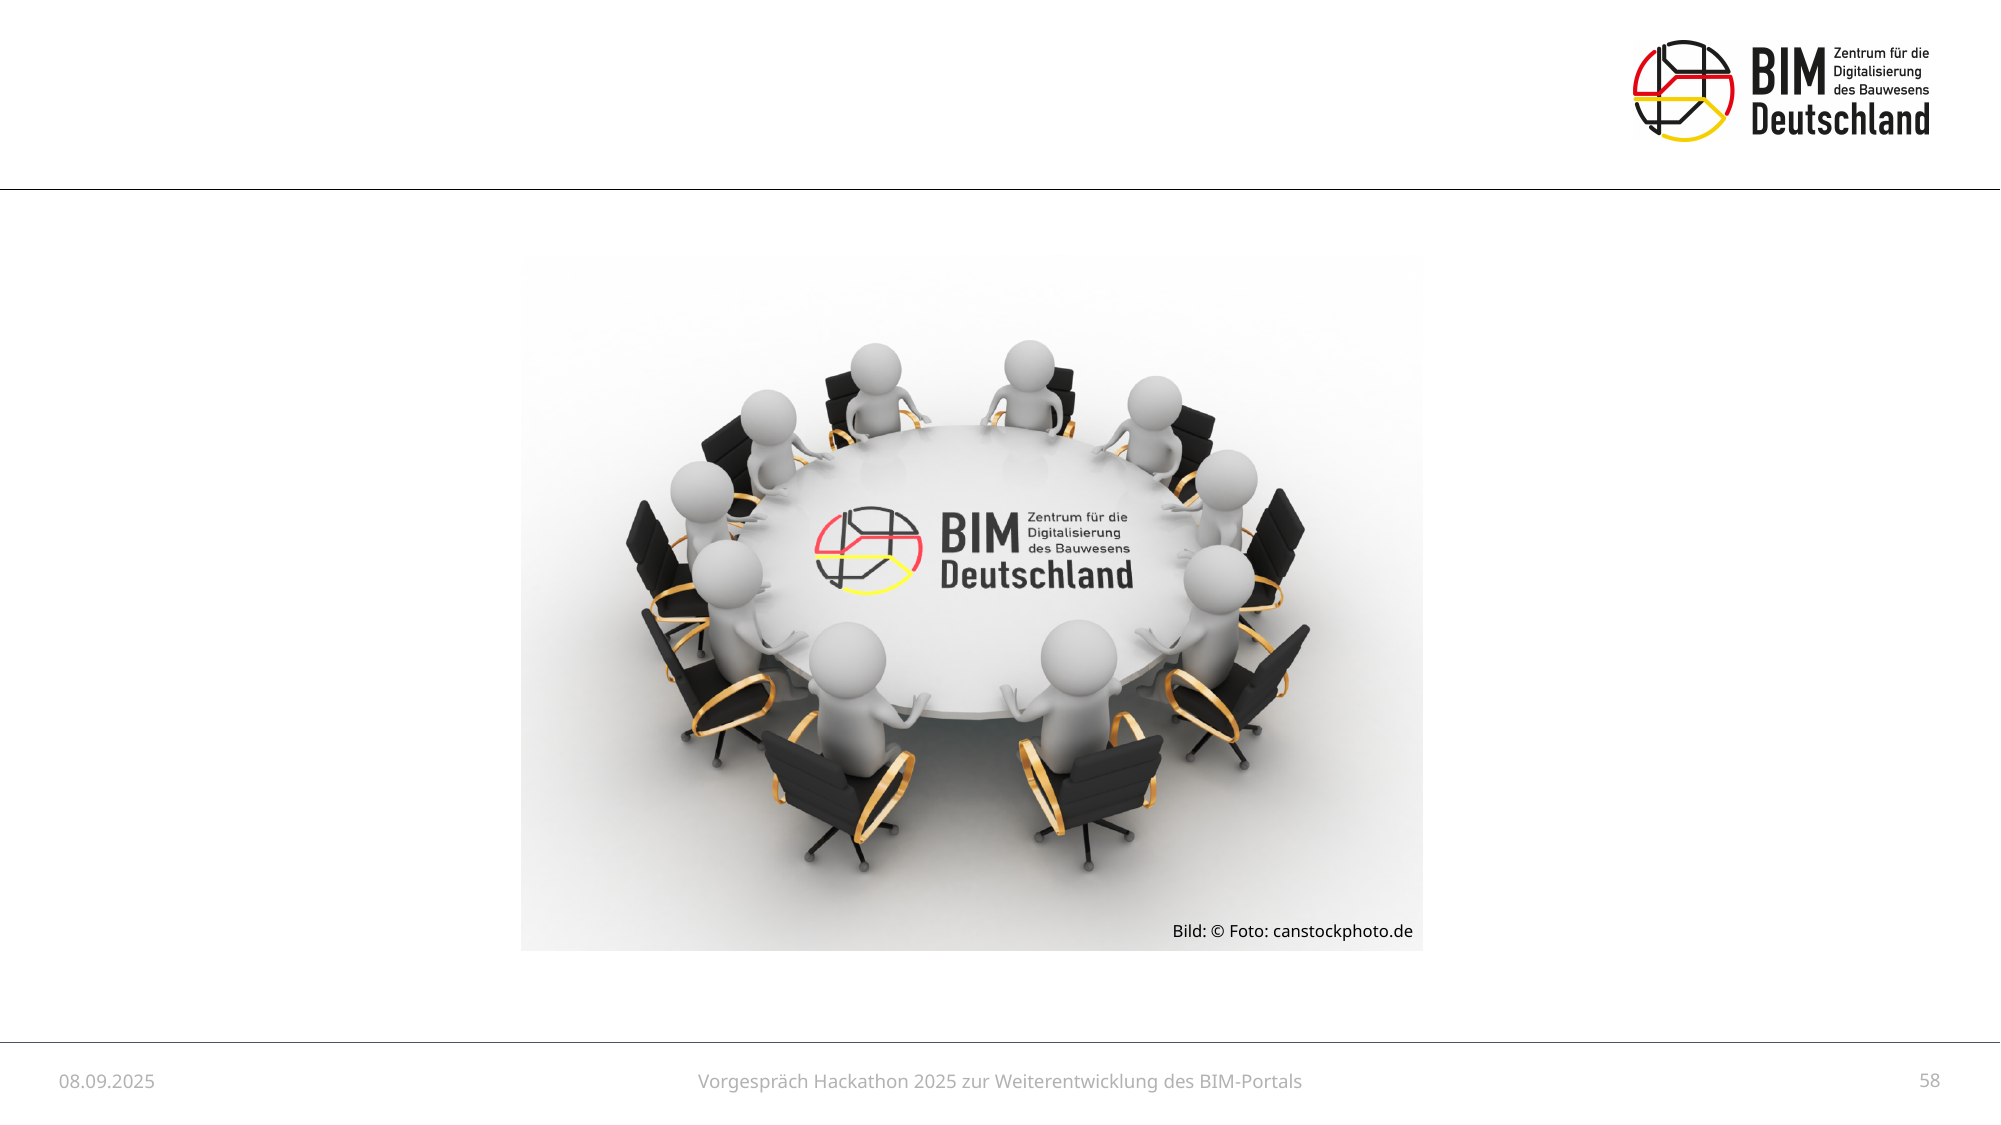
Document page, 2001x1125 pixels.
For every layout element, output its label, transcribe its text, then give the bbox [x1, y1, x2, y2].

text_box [521, 255, 1479, 951]
picture [1633, 40, 1929, 142]
slide_number 58 [1704, 1062, 1941, 1100]
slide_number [59, 1062, 295, 1100]
footer Vorgespräch Hackathon 2025 zur Weiterentwicklung des BIM-Portals [295, 1062, 1704, 1100]
